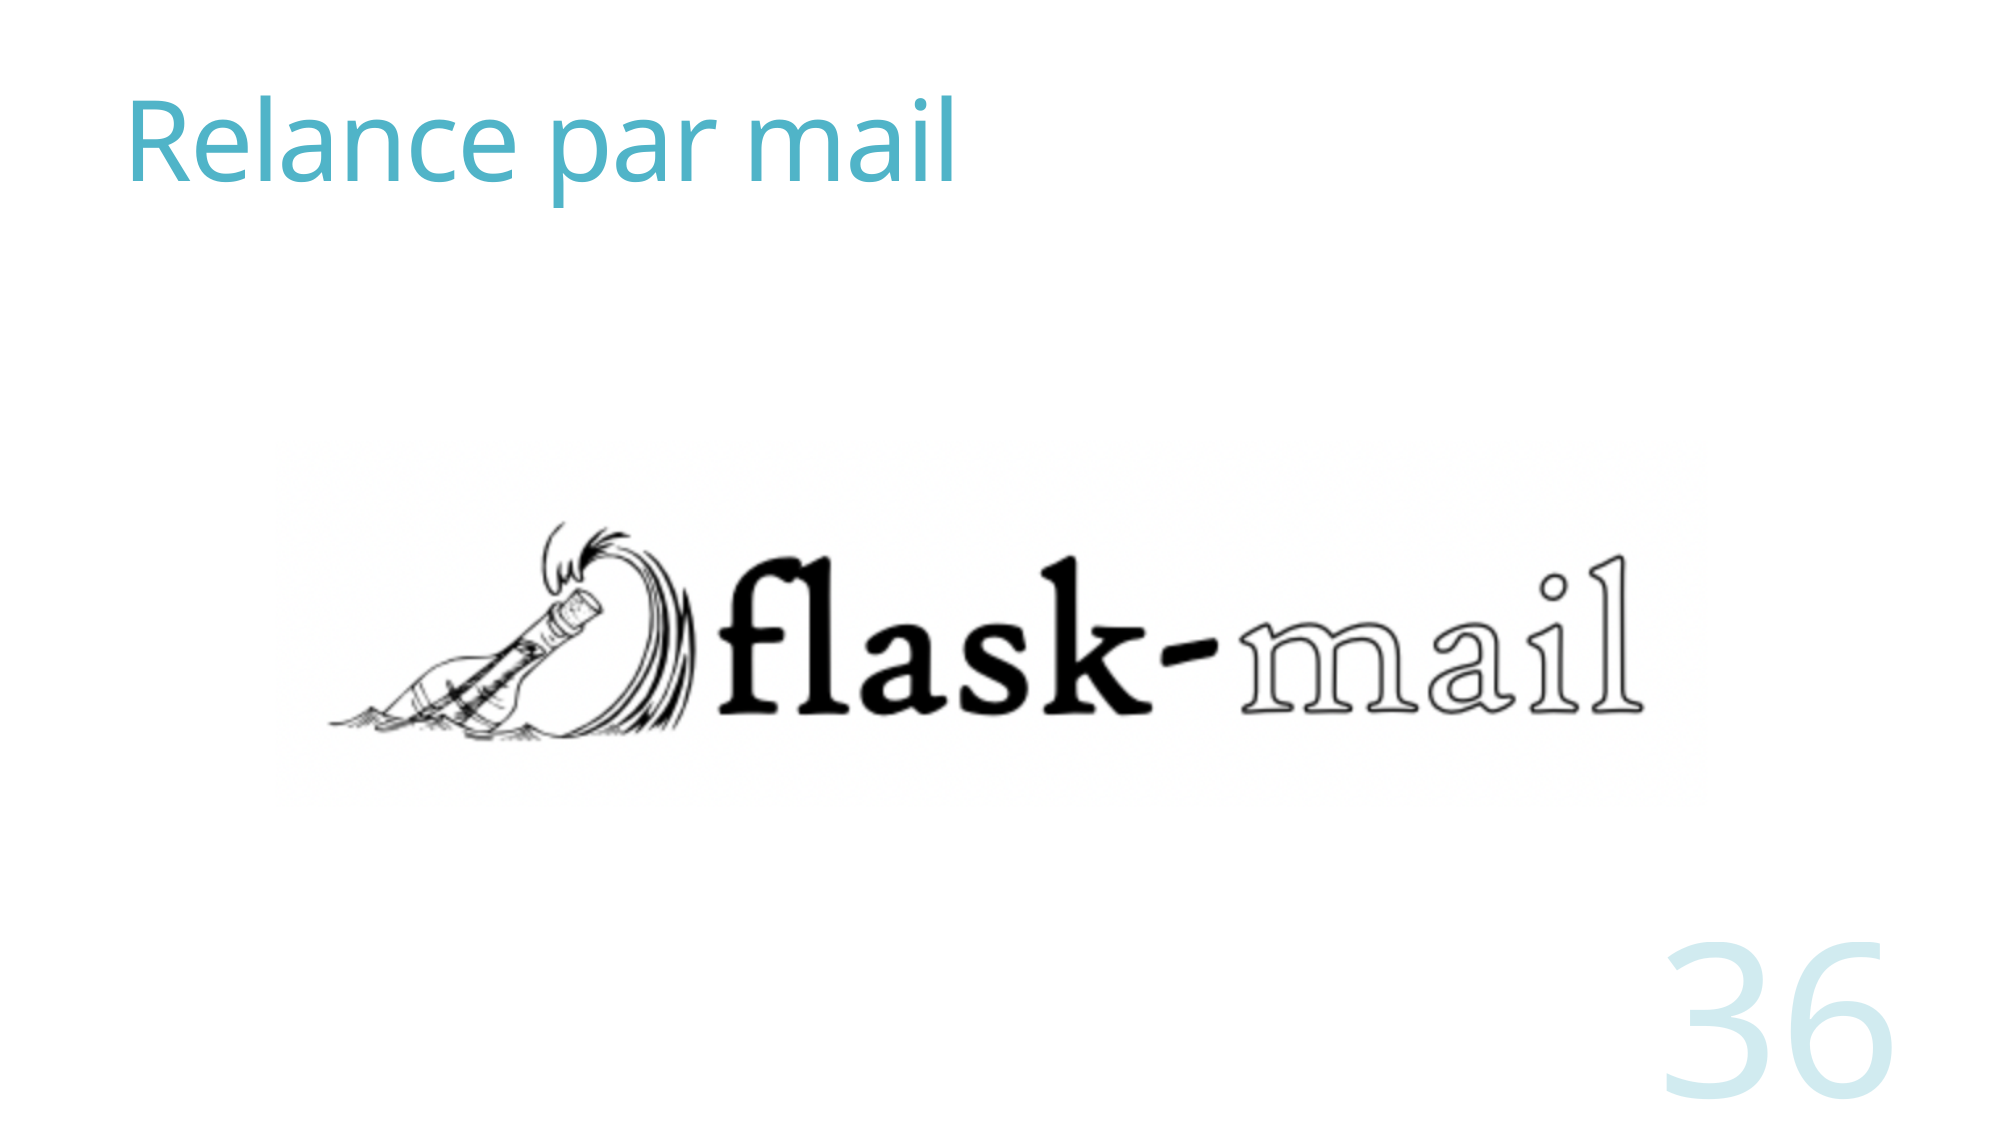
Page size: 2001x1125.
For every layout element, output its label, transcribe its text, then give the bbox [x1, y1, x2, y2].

title Relance par mail [107, 11, 1875, 284]
slide_number 36 [1437, 953, 1918, 1125]
picture [274, 440, 1708, 807]
